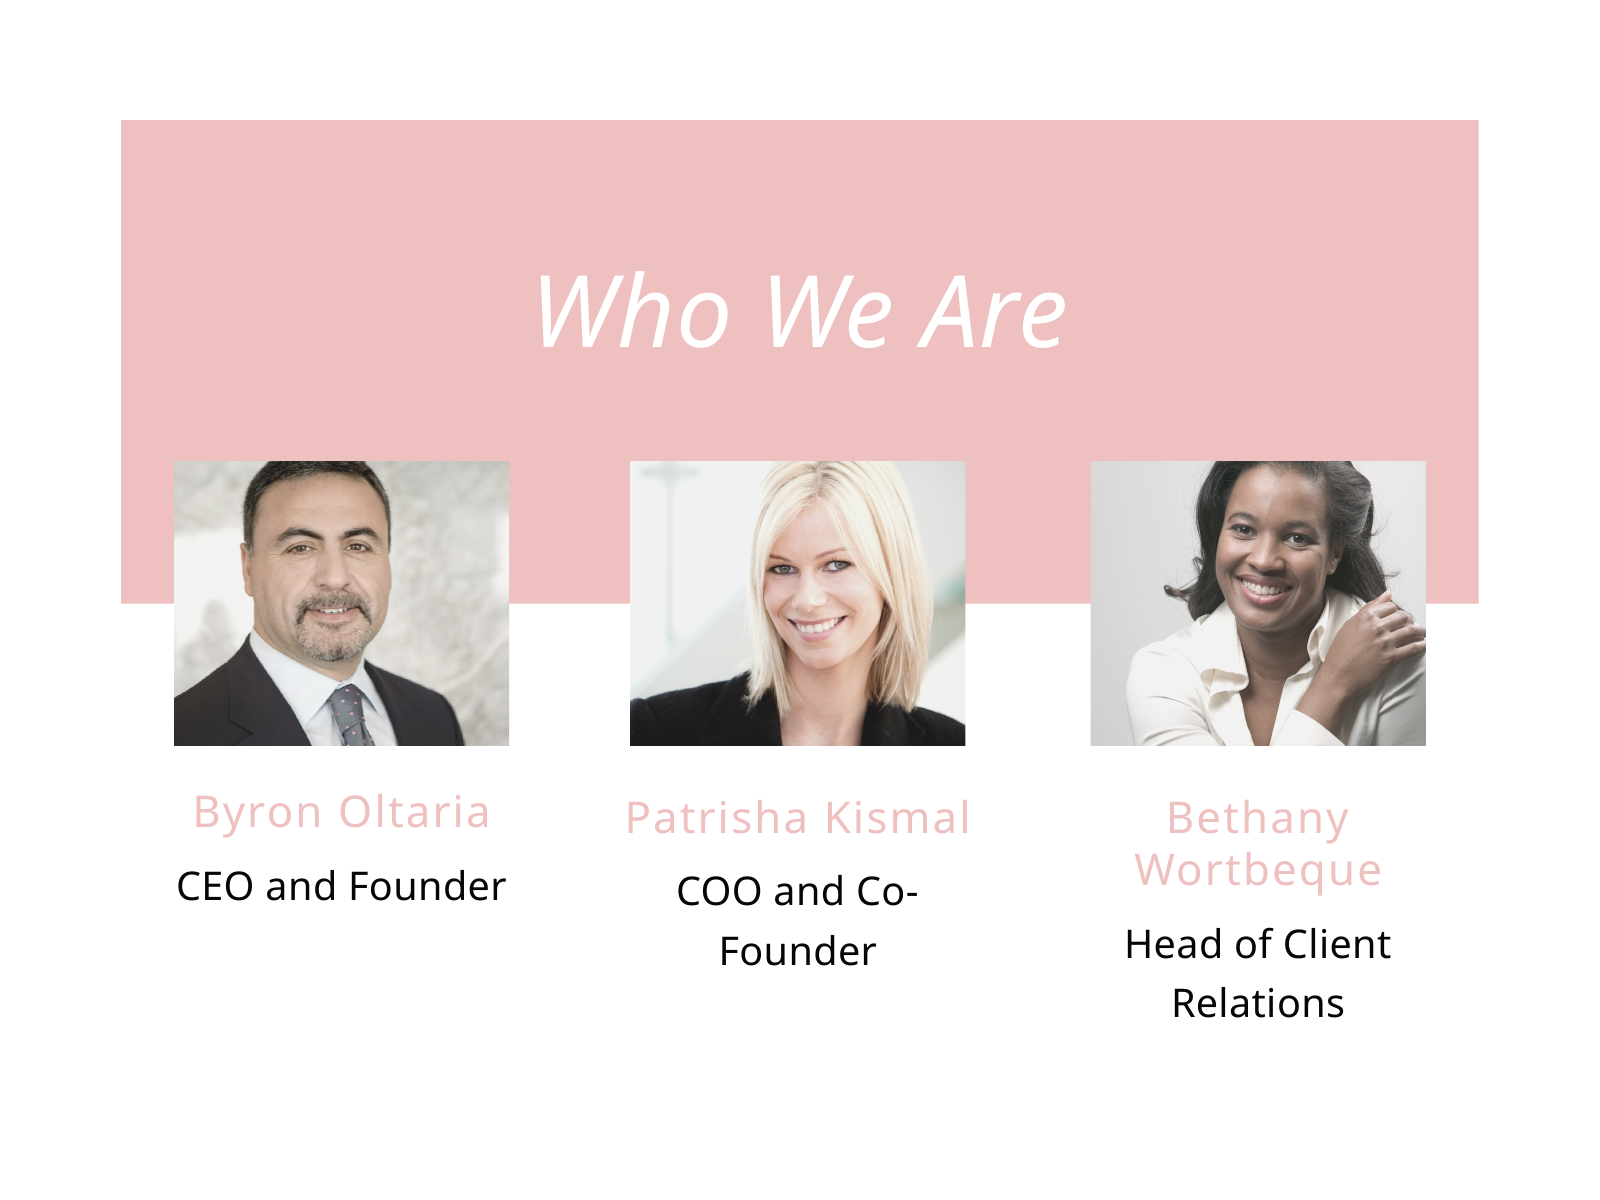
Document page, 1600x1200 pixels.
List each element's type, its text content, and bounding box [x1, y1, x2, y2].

text_box Who We Are [234, 247, 1366, 368]
picture [629, 461, 966, 746]
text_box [146, 785, 538, 905]
picture [173, 461, 510, 746]
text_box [602, 791, 994, 970]
text_box [121, 120, 1479, 604]
picture [1090, 461, 1427, 746]
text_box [1062, 791, 1454, 1022]
